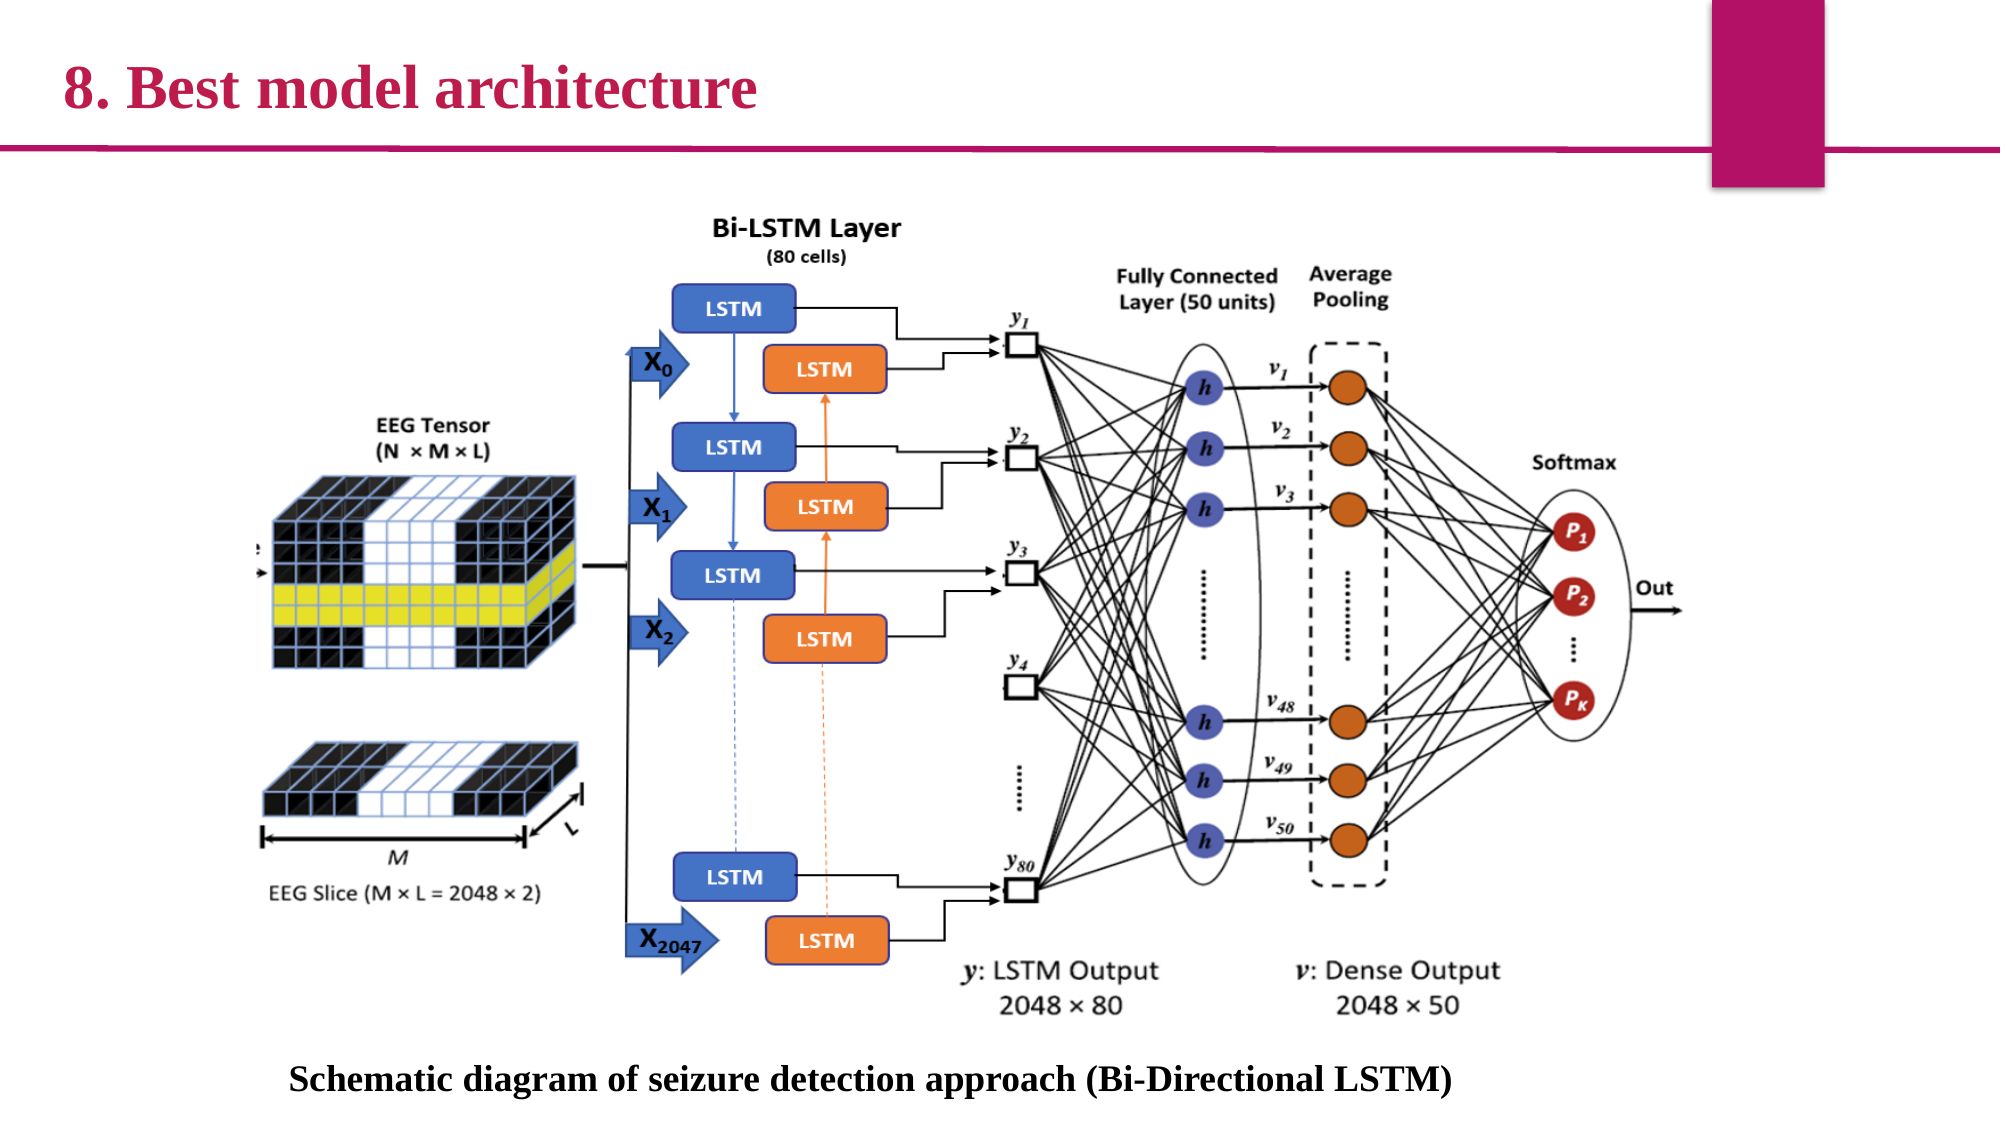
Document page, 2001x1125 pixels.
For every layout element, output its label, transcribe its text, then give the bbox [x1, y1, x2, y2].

text_box 8. Best model architecture [48, 38, 1589, 130]
text_box Schematic diagram of seizure detection approach (Bi-Directional LSTM) [273, 1046, 1469, 1107]
picture [243, 193, 1709, 1025]
